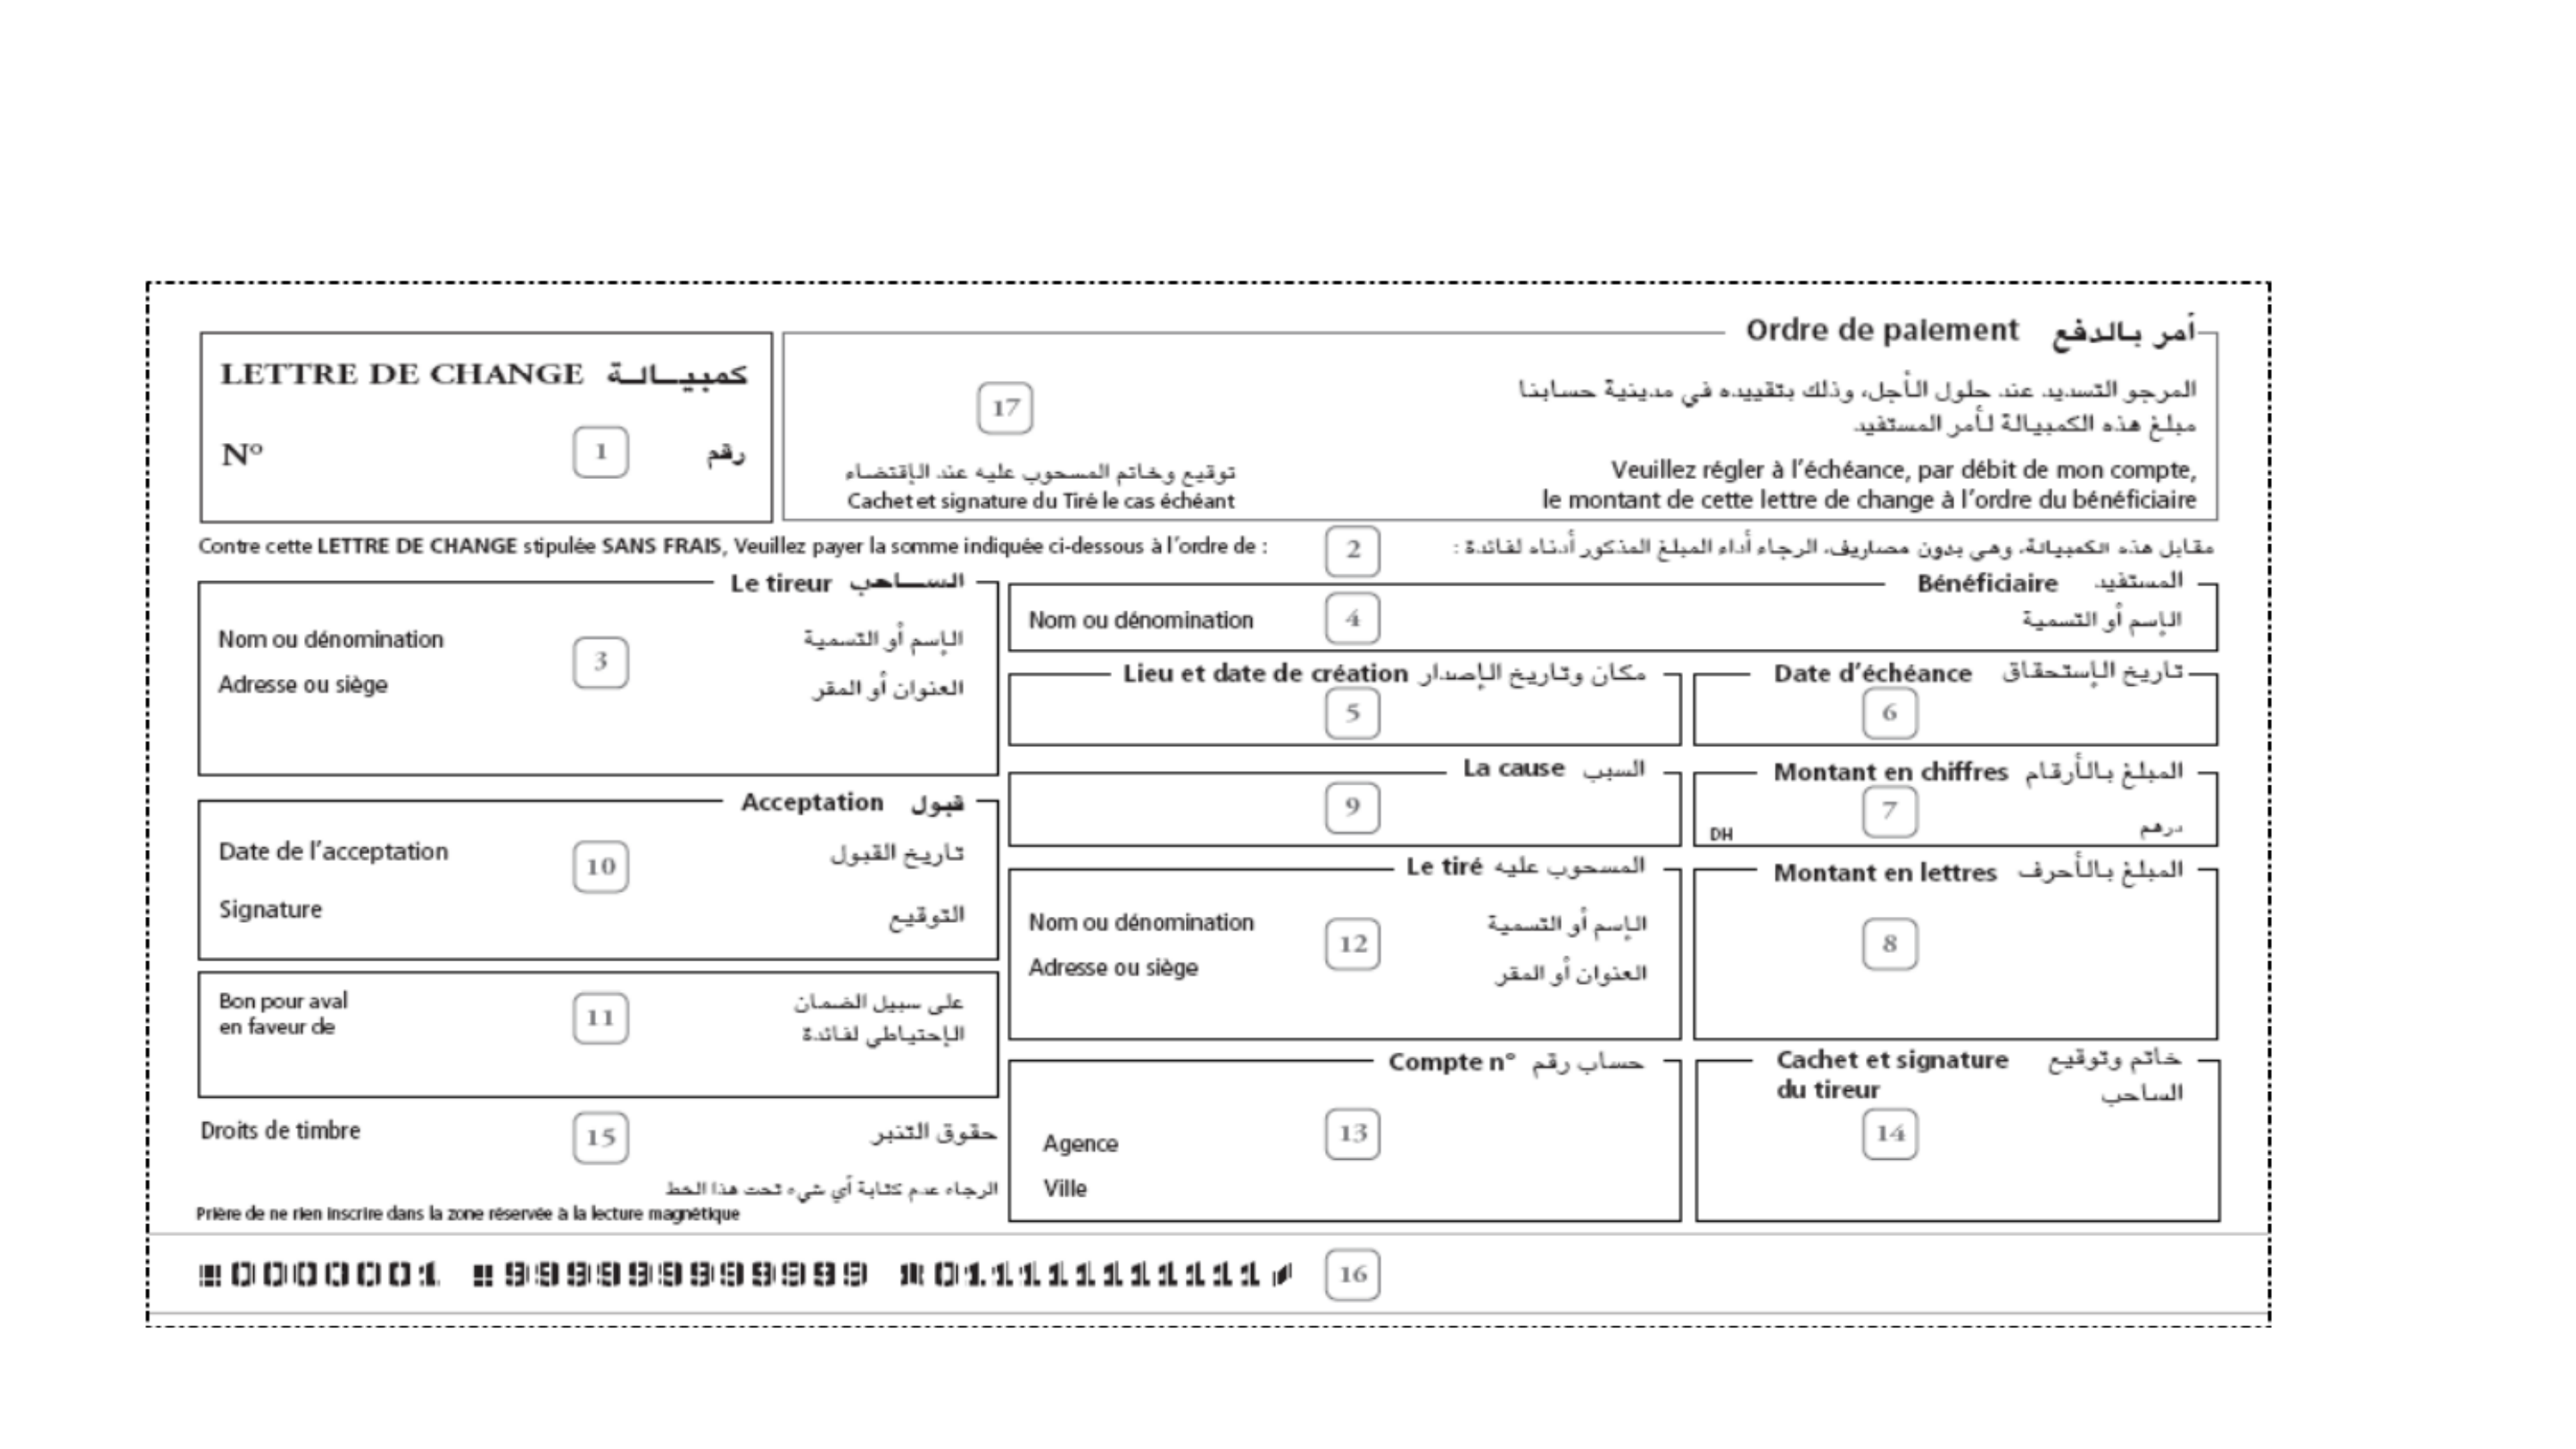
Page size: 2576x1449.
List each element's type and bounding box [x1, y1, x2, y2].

picture [139, 273, 2276, 1331]
